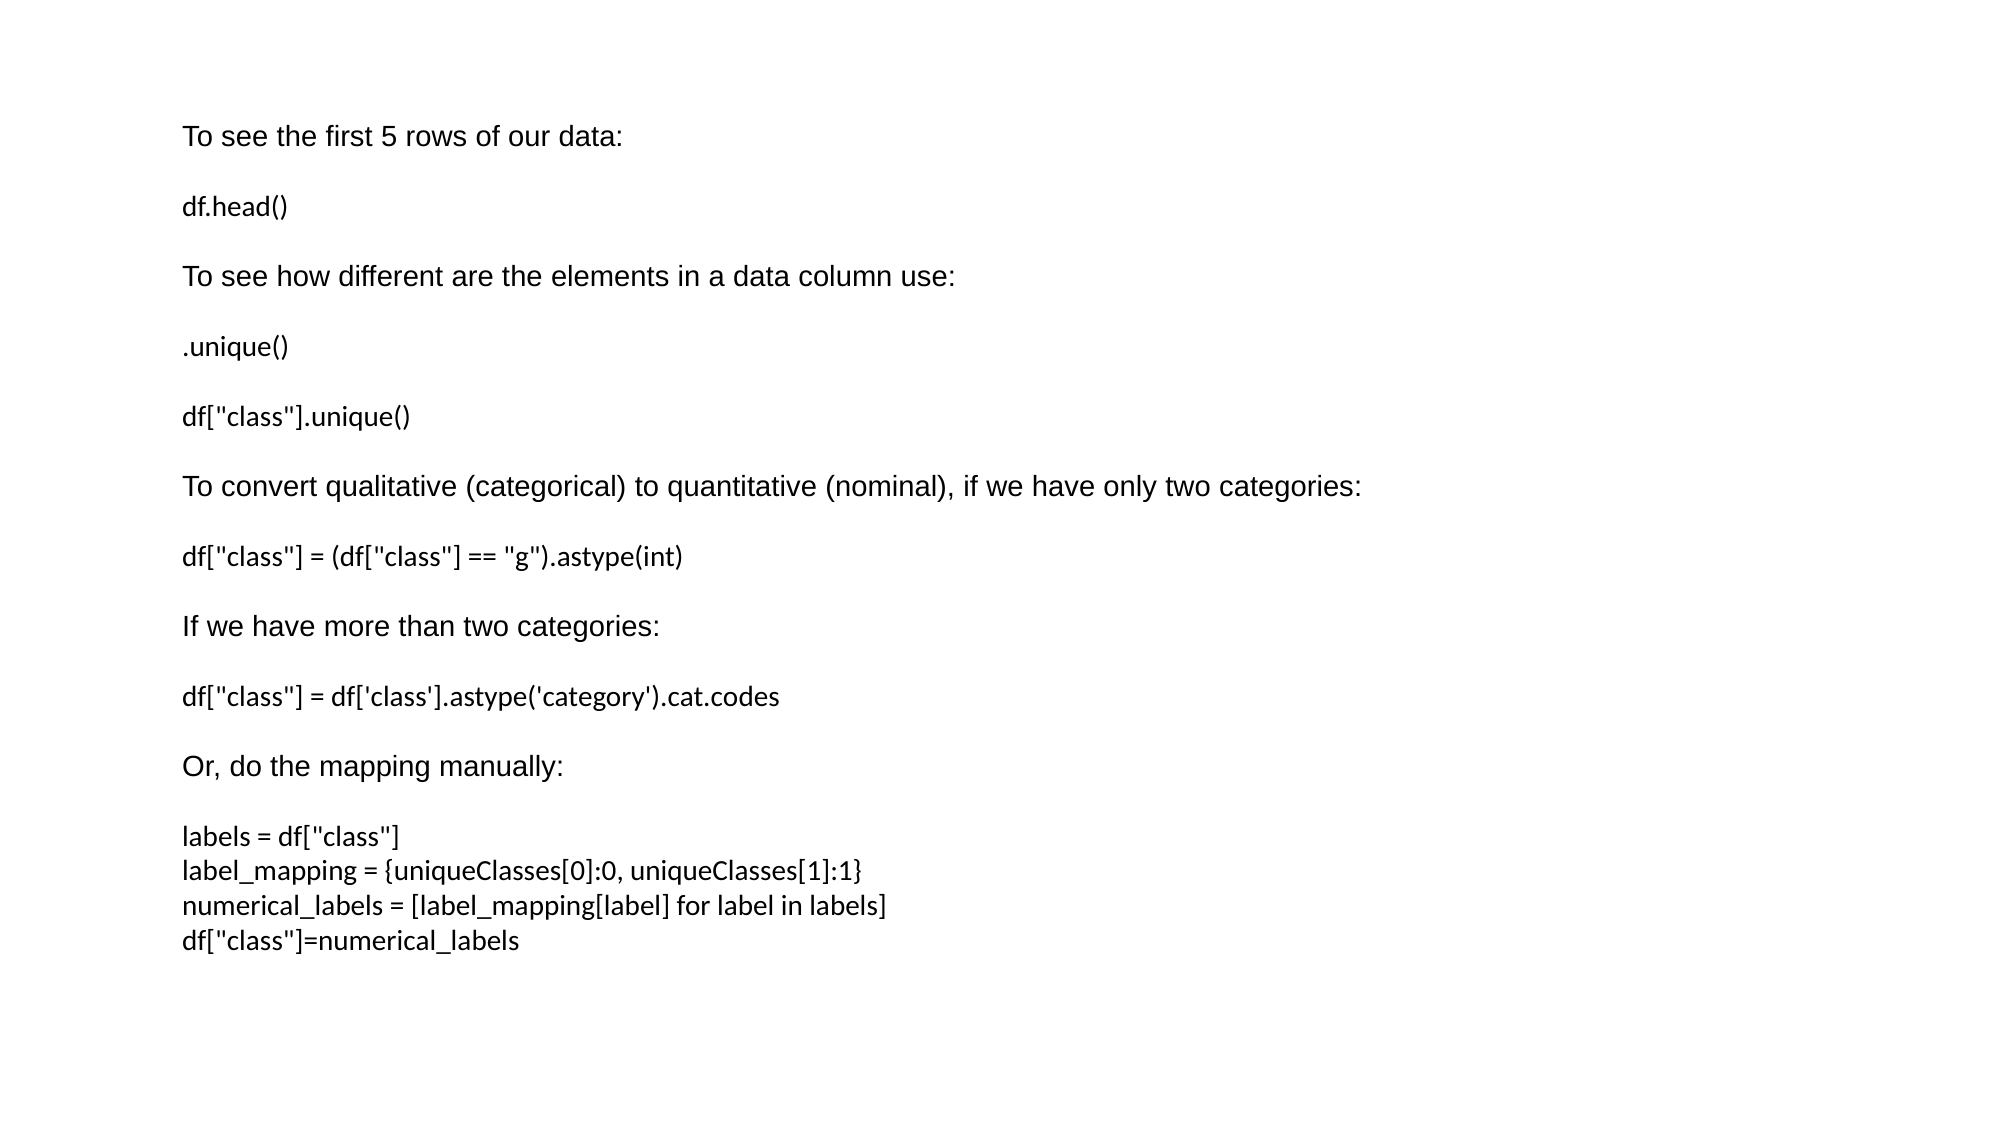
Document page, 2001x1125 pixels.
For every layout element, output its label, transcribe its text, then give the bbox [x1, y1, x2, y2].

text_box To see the first 5 rows of our data: df.head() To see how different are the elements in a data column use: .unique() df["class"].unique() To convert qualitative (categorical) to quantitative (nominal), if we have only two categories: df["class"] = (df["class"] == "g").astype(int) If we have more than two categories: df["class"] = df['class'].astype('category').cat.codes Or, do the mapping manually: labels = df["class"] label_mapping = {uniqueClasses[0]:0, uniqueClasses[1]:1} numerical_labels = [label_mapping[label] for label in labels] df["class"]=numerical_labels [167, 110, 1694, 999]
